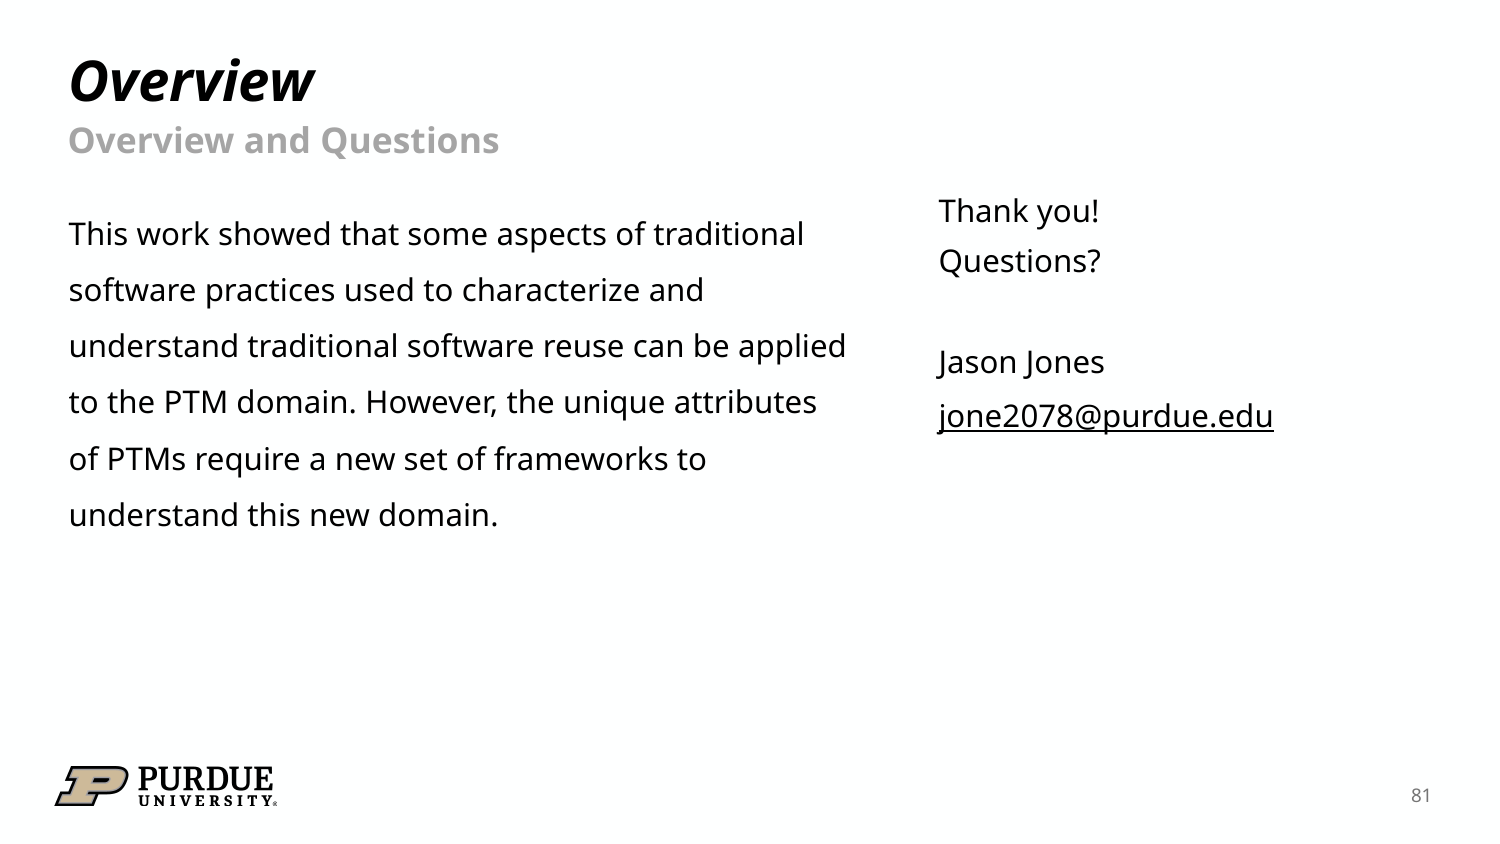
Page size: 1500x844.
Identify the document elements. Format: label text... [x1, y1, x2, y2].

picture [54, 766, 277, 806]
list Thank you! Questions? Jason Jones jone2078@purdue.edu [927, 189, 1444, 730]
title Overview [57, 47, 1444, 117]
list This work showed that some aspects of traditional software practices used to characterize and understand traditional software reuse can be applied to the PTM domain. However, the unique attributes of PTMs require a new set of frameworks to understand this new domain. [57, 189, 864, 730]
slide_number ‹#› [1297, 773, 1444, 819]
list Overview and Questions [56, 117, 1444, 163]
